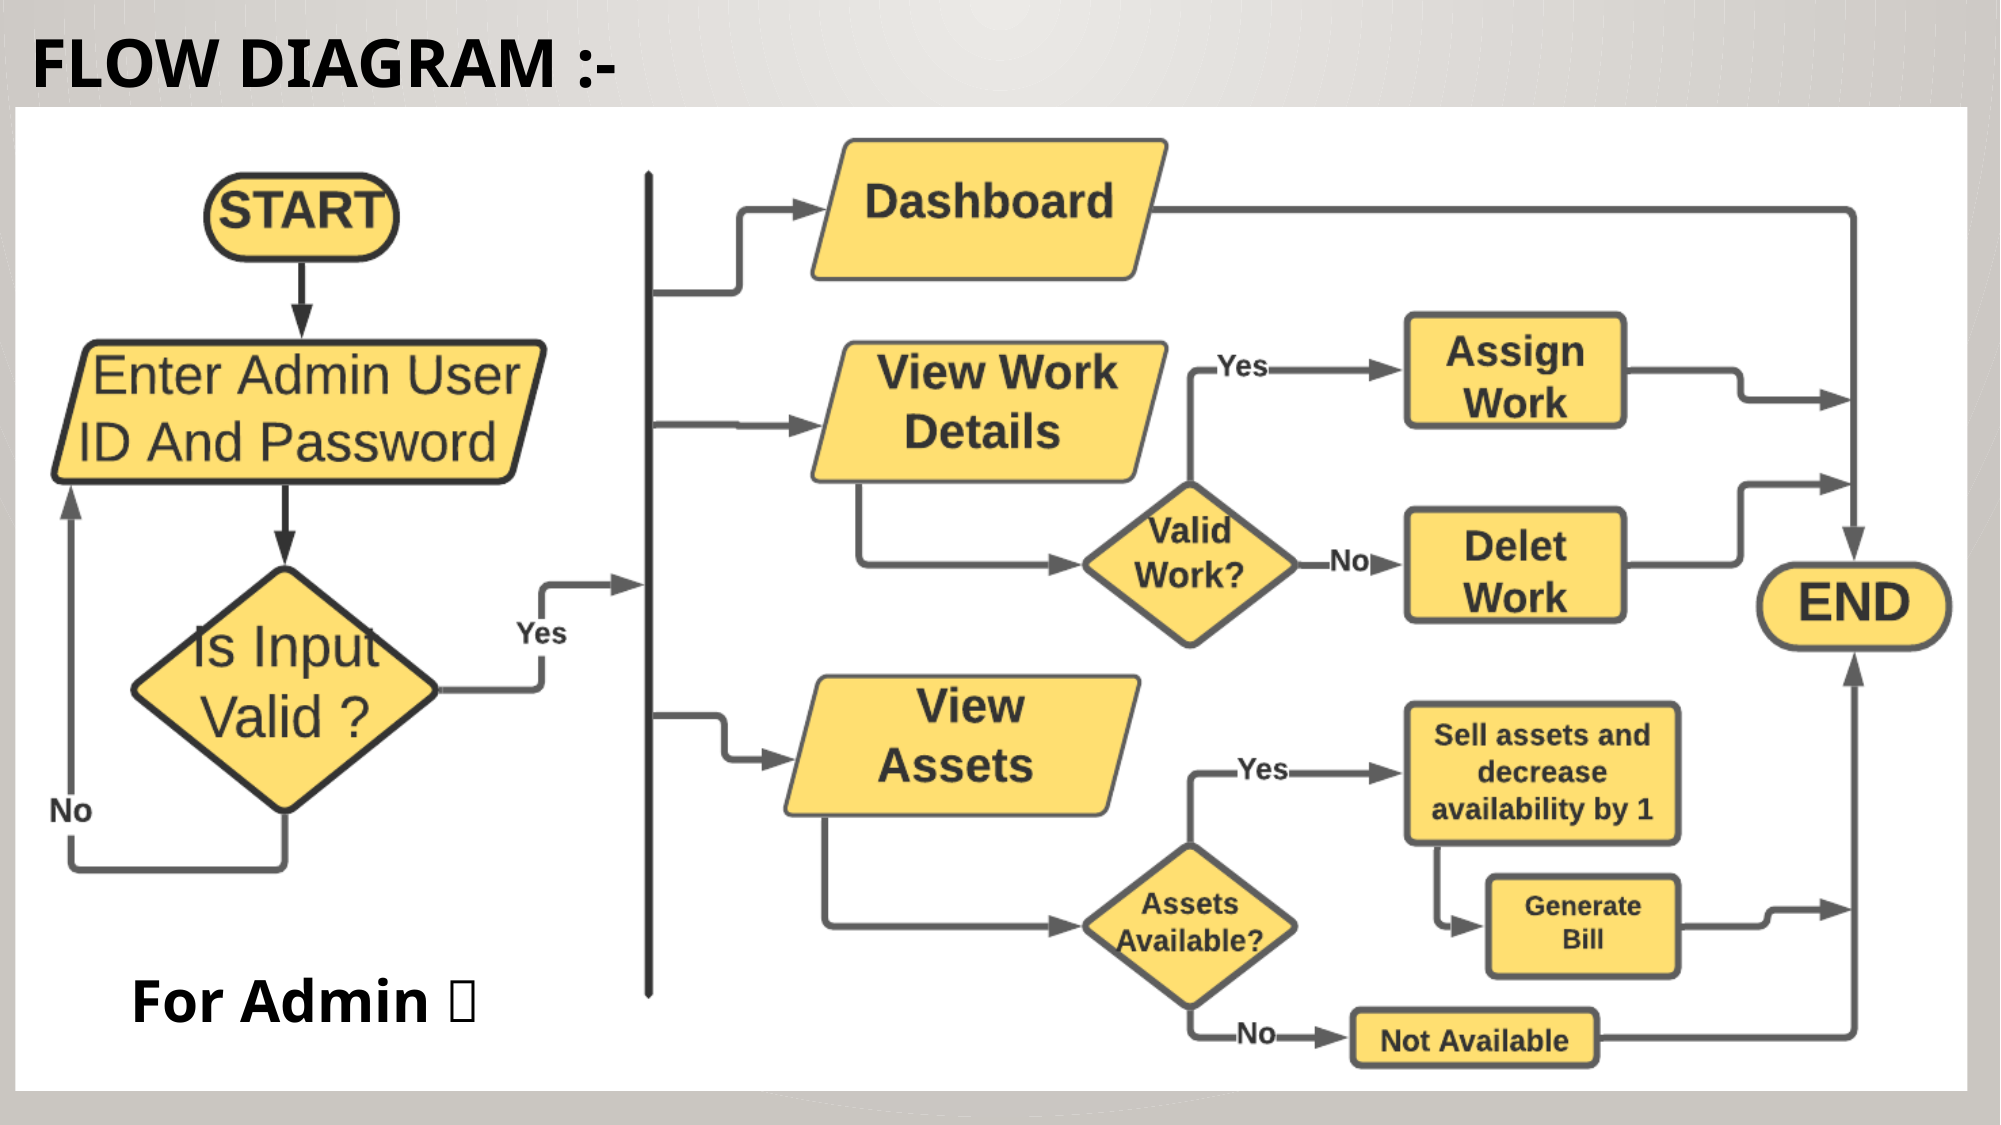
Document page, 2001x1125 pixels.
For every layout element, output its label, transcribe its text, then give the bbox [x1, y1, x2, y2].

picture [15, 107, 1968, 1092]
title Flow Diagram :- [15, 22, 683, 107]
